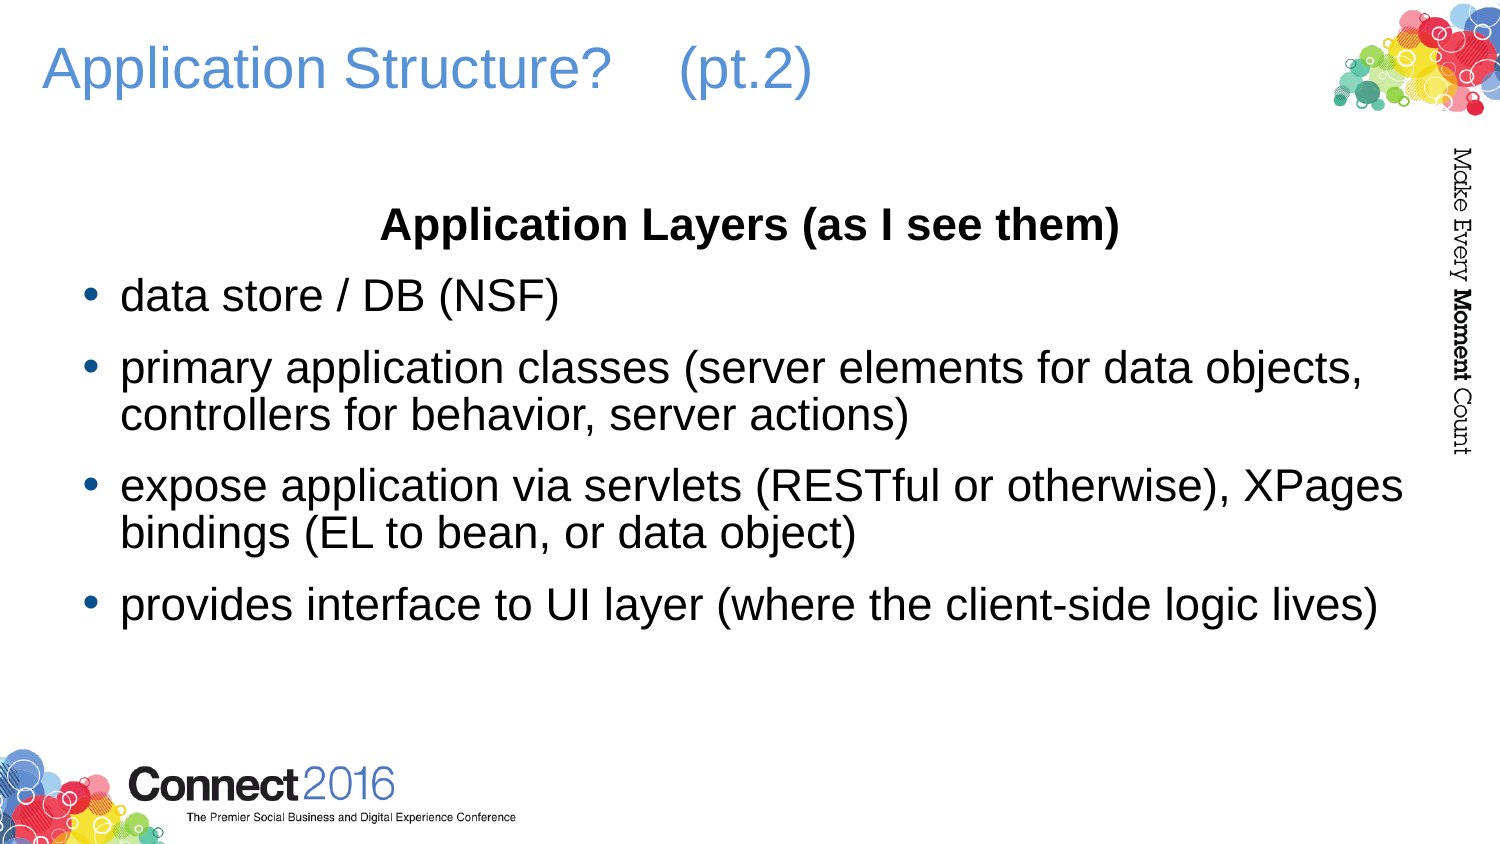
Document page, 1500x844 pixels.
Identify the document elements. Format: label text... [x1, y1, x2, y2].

list Application Layers (as I see them) data store / DB (NSF) primary application classes (server elements for data objects, controllers for behavior, server actions) expose application via servlets (RESTful or otherwise), XPages bindings (EL to bean, or data object) provides interface to UI layer (where the client-side logic lives) [74, 194, 1426, 744]
picture [1441, 148, 1474, 521]
title Application Structure? (pt.2) [34, 12, 1255, 109]
picture [0, 745, 544, 844]
picture [1329, 3, 1500, 118]
